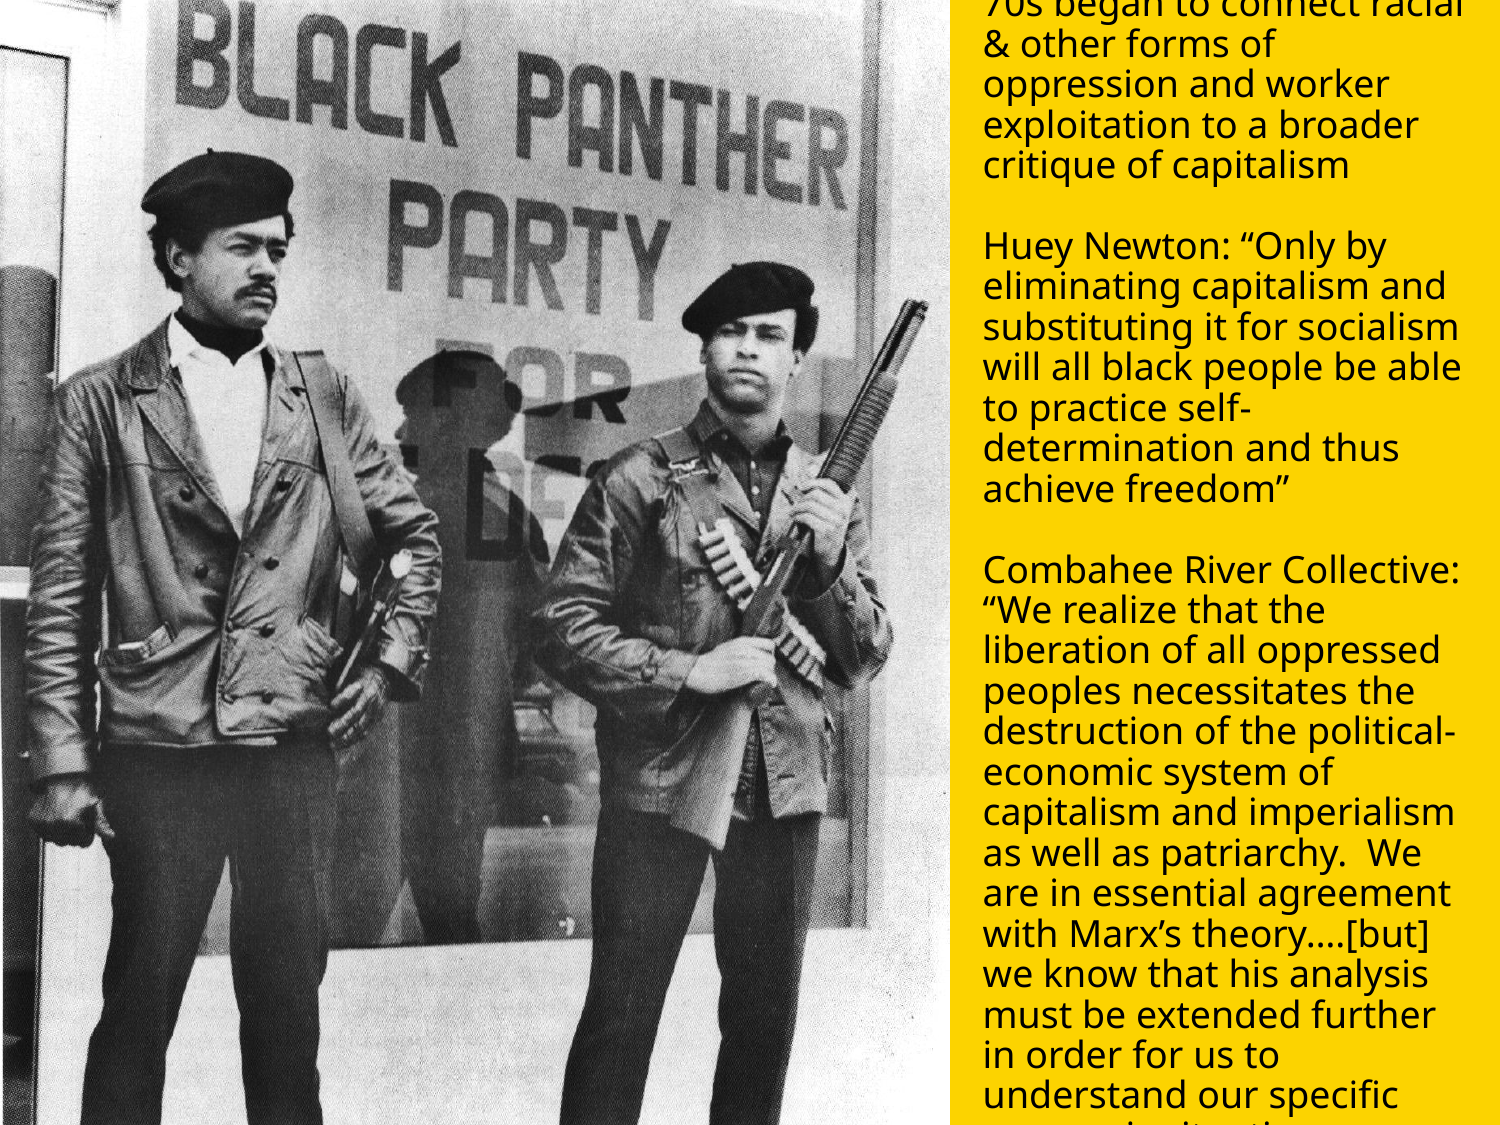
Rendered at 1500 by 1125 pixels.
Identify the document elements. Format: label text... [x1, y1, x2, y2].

title In the U.S. many in 1960s-70s began to connect racial & other forms of oppression and worker exploitation to a broader critique of capitalism Huey Newton: “Only by eliminating capitalism and substituting it for socialism will all black people be able to practice self-determination and thus achieve freedom” Combahee River Collective: “We realize that the liberation of all oppressed peoples necessitates the destruction of the political-economic system of capitalism and imperialism as well as patriarchy. We are in essential agreement with Marx’s theory….[but] we know that his analysis must be extended further in order for us to understand our specific economic situation as Black women” [967, 16, 1484, 1125]
picture [0, 0, 950, 1125]
